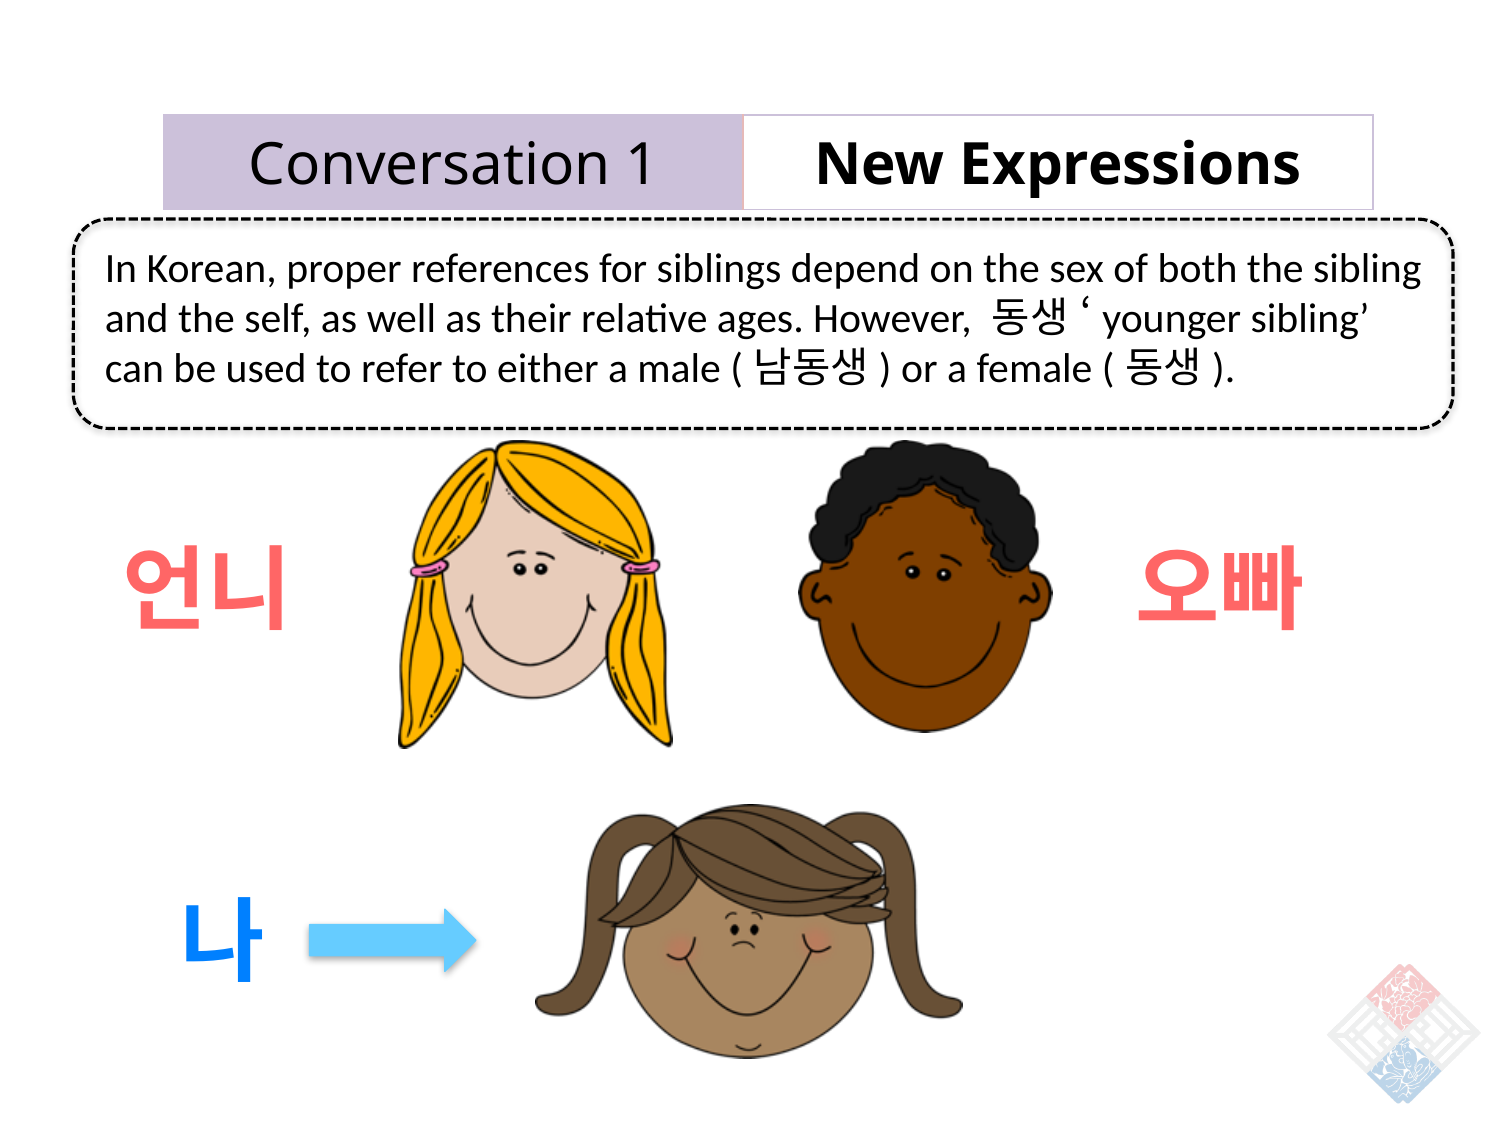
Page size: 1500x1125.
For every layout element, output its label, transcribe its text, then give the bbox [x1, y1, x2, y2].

table_header New Expressions [744, 116, 1372, 209]
picture [535, 804, 964, 1059]
text_box [72, 218, 1454, 430]
text_box [308, 908, 477, 972]
text_box 언니 [108, 523, 307, 649]
text_box [1323, 956, 1484, 1112]
picture [397, 439, 673, 749]
text_box 오빠 [1120, 523, 1320, 649]
picture [798, 439, 1054, 733]
text_box 나 [165, 875, 280, 1001]
table_header Conversation 1 [165, 116, 742, 209]
